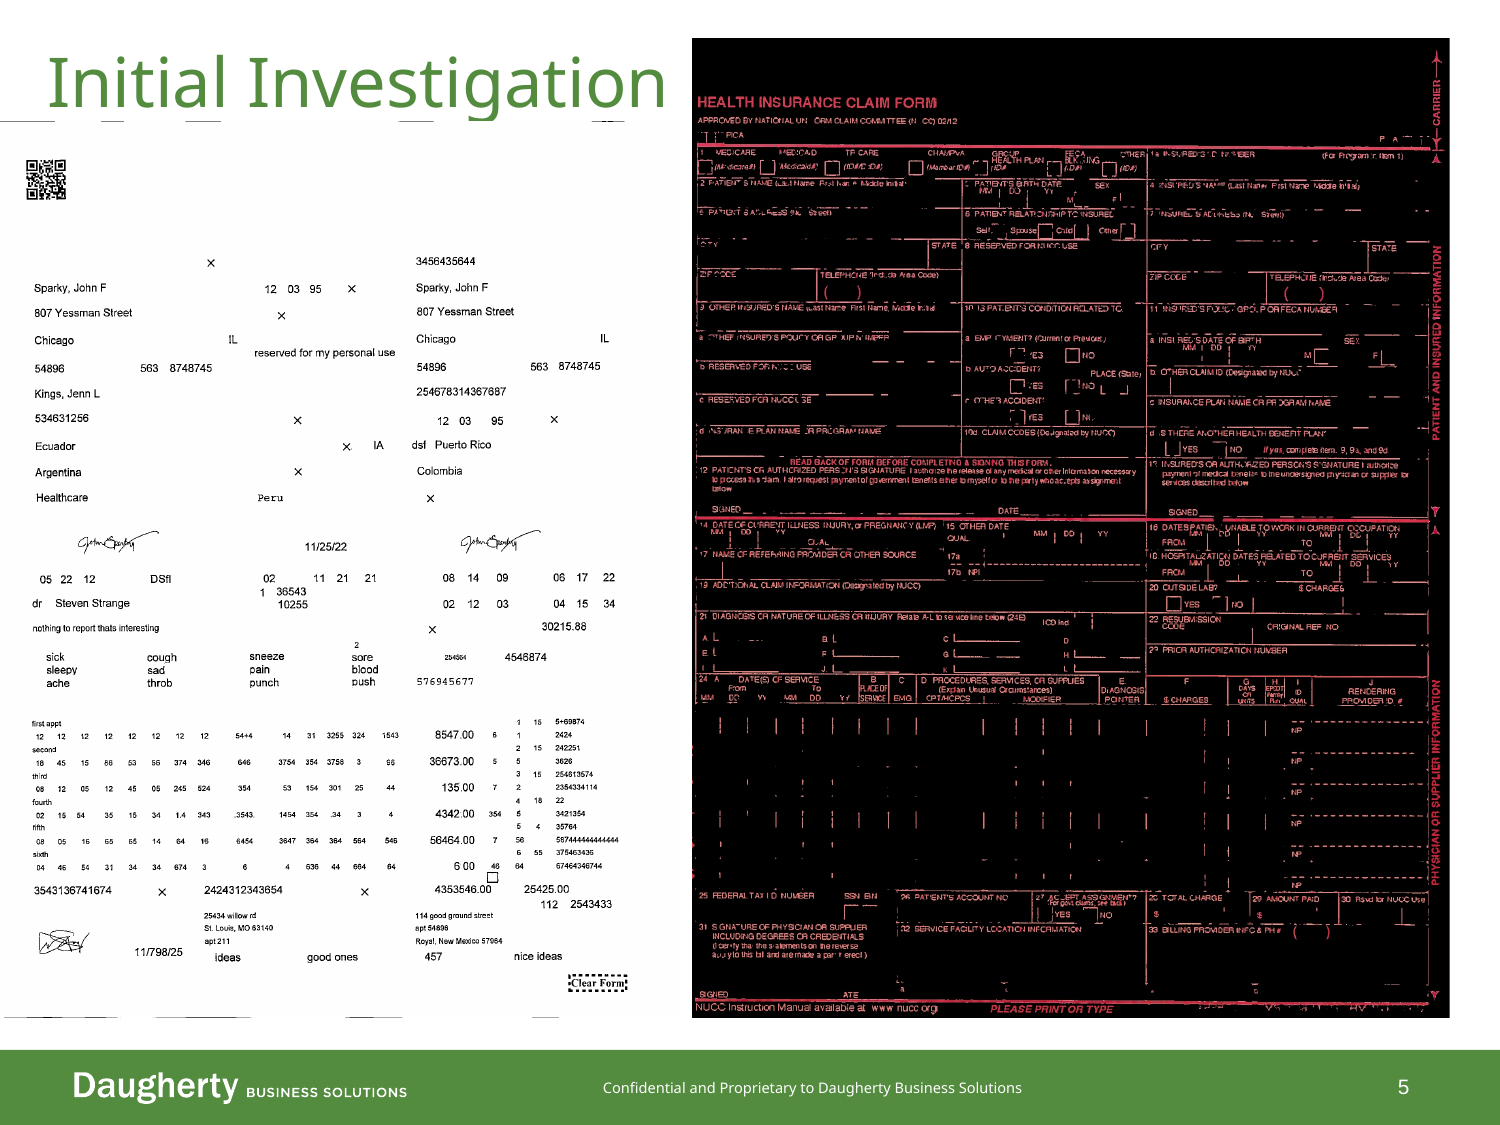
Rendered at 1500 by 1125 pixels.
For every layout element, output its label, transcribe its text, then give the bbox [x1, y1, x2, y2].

title Initial Investigation [47, 0, 1399, 126]
picture [691, 37, 1451, 1018]
slide_number 5 [1338, 1056, 1425, 1116]
picture [0, 121, 681, 1018]
